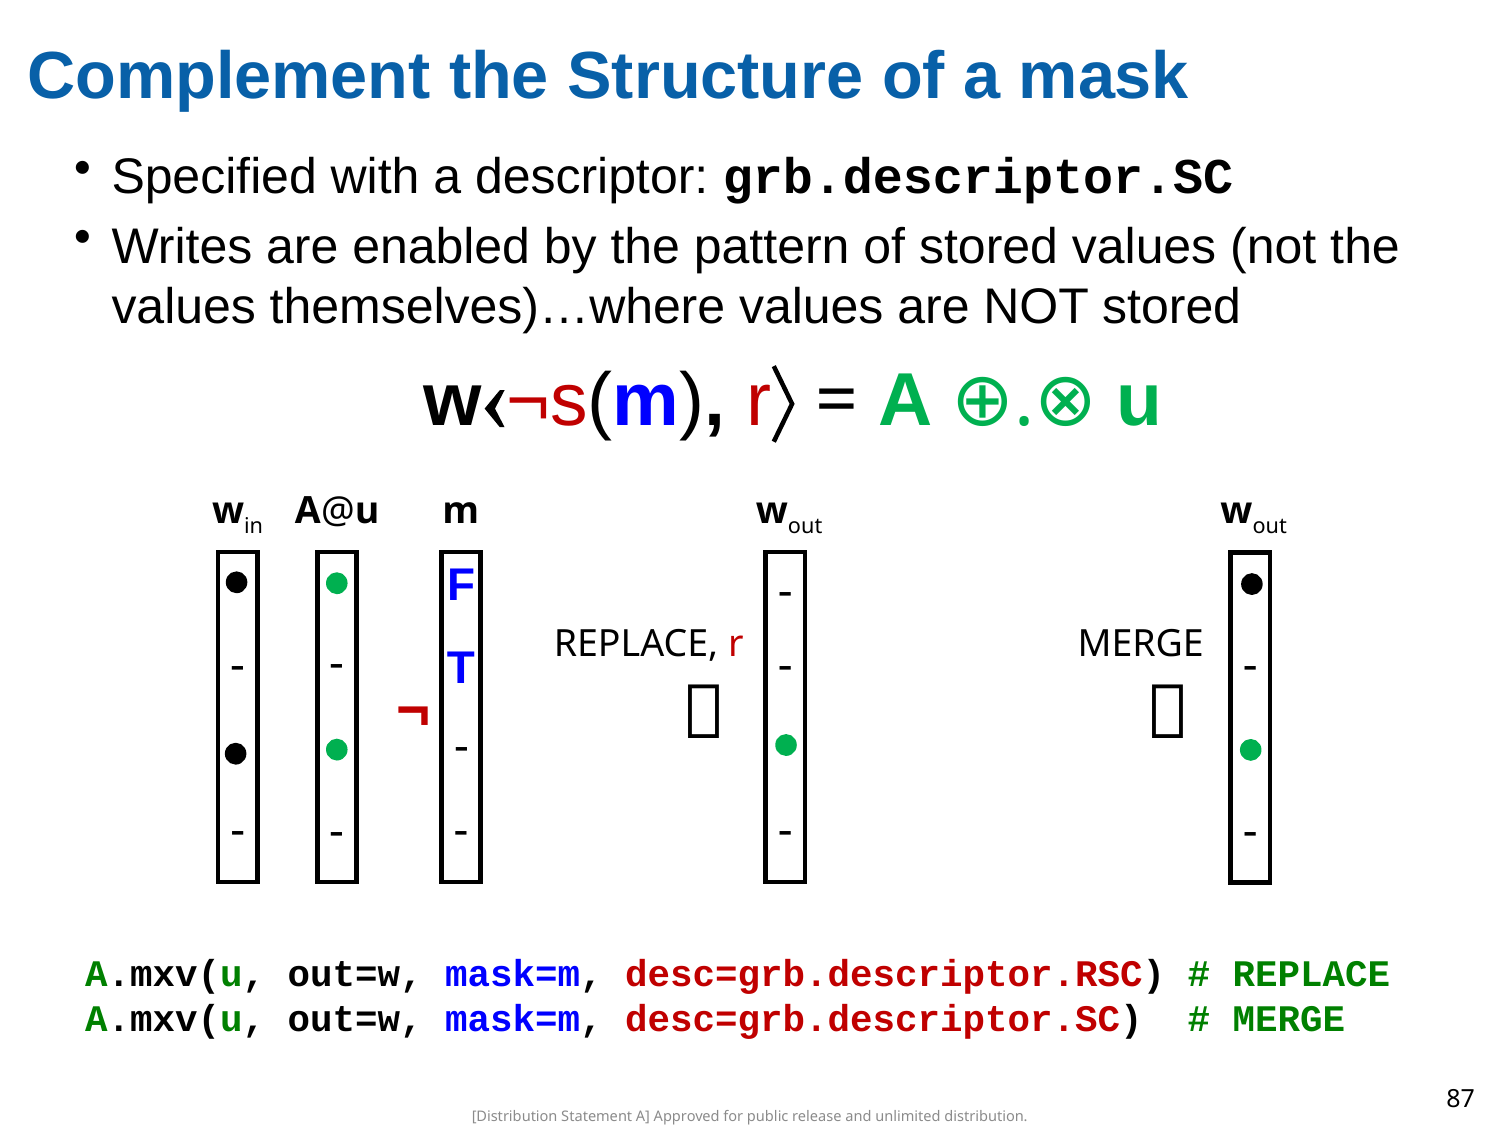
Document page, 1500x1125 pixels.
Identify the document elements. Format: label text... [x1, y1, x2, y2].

text_box REPLACE, r [539, 611, 759, 672]
text_box wout [741, 479, 838, 546]
text_box  [1130, 656, 1225, 761]
text_box ¬ [381, 663, 436, 749]
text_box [765, 551, 806, 883]
text_box  [667, 655, 760, 761]
text_box MERGE [1062, 611, 1219, 671]
text_box w¬s(m), r = A ⊕.⊗ u [423, 350, 1163, 441]
text_box A@u [280, 479, 395, 539]
title Complement the Structure of a mask [27, 31, 1379, 178]
text_box win [197, 479, 279, 546]
text_box m [427, 479, 494, 539]
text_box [316, 551, 357, 883]
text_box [441, 551, 482, 883]
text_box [1230, 552, 1271, 883]
slide_number 87 [1431, 1074, 1500, 1125]
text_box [217, 551, 258, 883]
text_box A.mxv(u, out=w, mask=m, desc=grb.descriptor.RSC) # REPLACE A.mxv(u, out=w, mask=m, desc=grb.descriptor.SC) # MERGE [85, 948, 1426, 1053]
text_box wout [1205, 479, 1302, 546]
list Specified with a descriptor: grb.descriptor.SC Writes are enabled by the pattern of stored values (not the values themselves)…where values are NOT stored [74, 142, 1427, 501]
